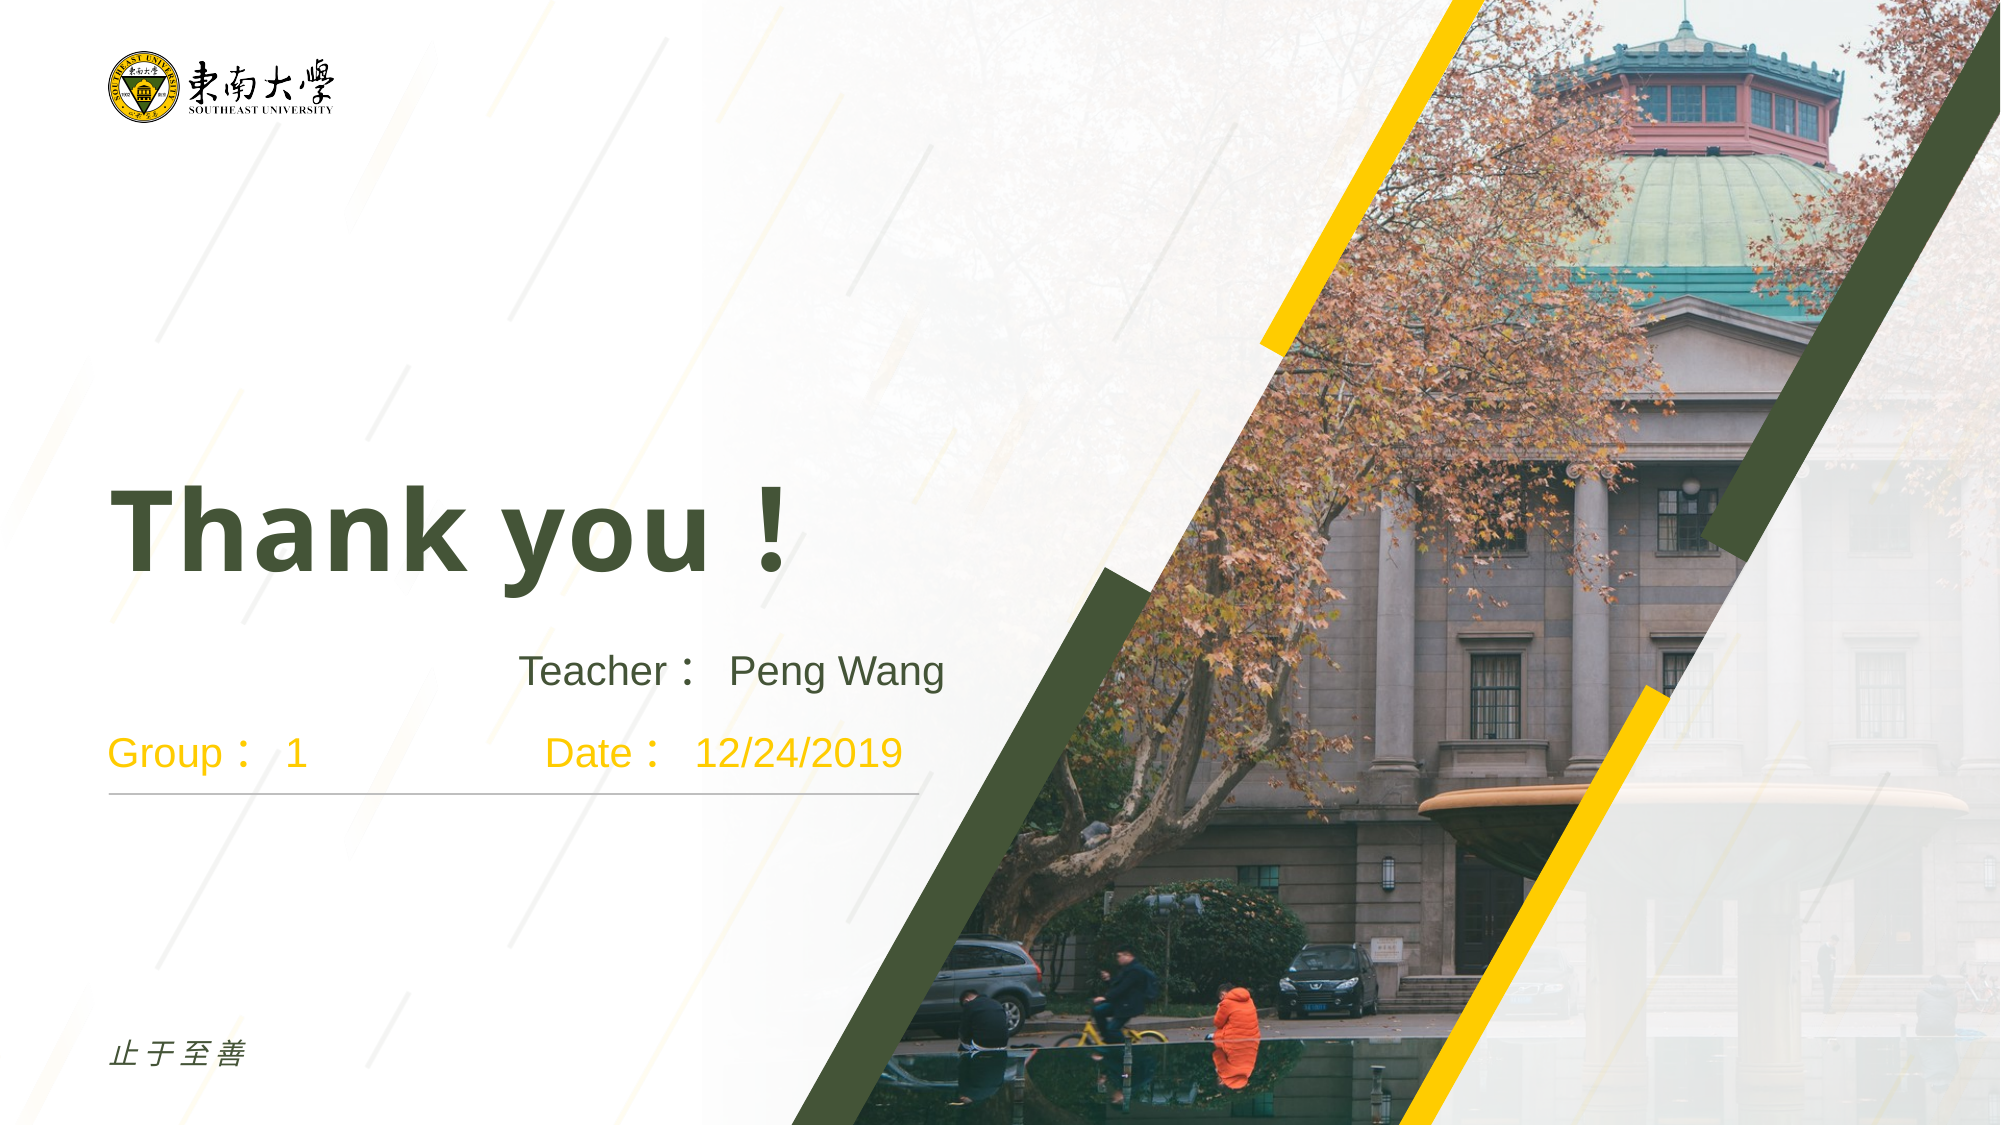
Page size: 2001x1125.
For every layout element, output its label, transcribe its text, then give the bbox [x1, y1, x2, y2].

text_box Teacher：Peng Wang [518, 636, 1123, 702]
picture [108, 51, 334, 123]
picture [854, 0, 2000, 1125]
text_box Date：12/24/2019 [544, 718, 919, 784]
picture [1988, 127, 1993, 135]
slide_number 止于至善 [108, 1022, 657, 1083]
list Thank you！ [109, 451, 1061, 596]
text_box Group：1 [107, 718, 519, 784]
